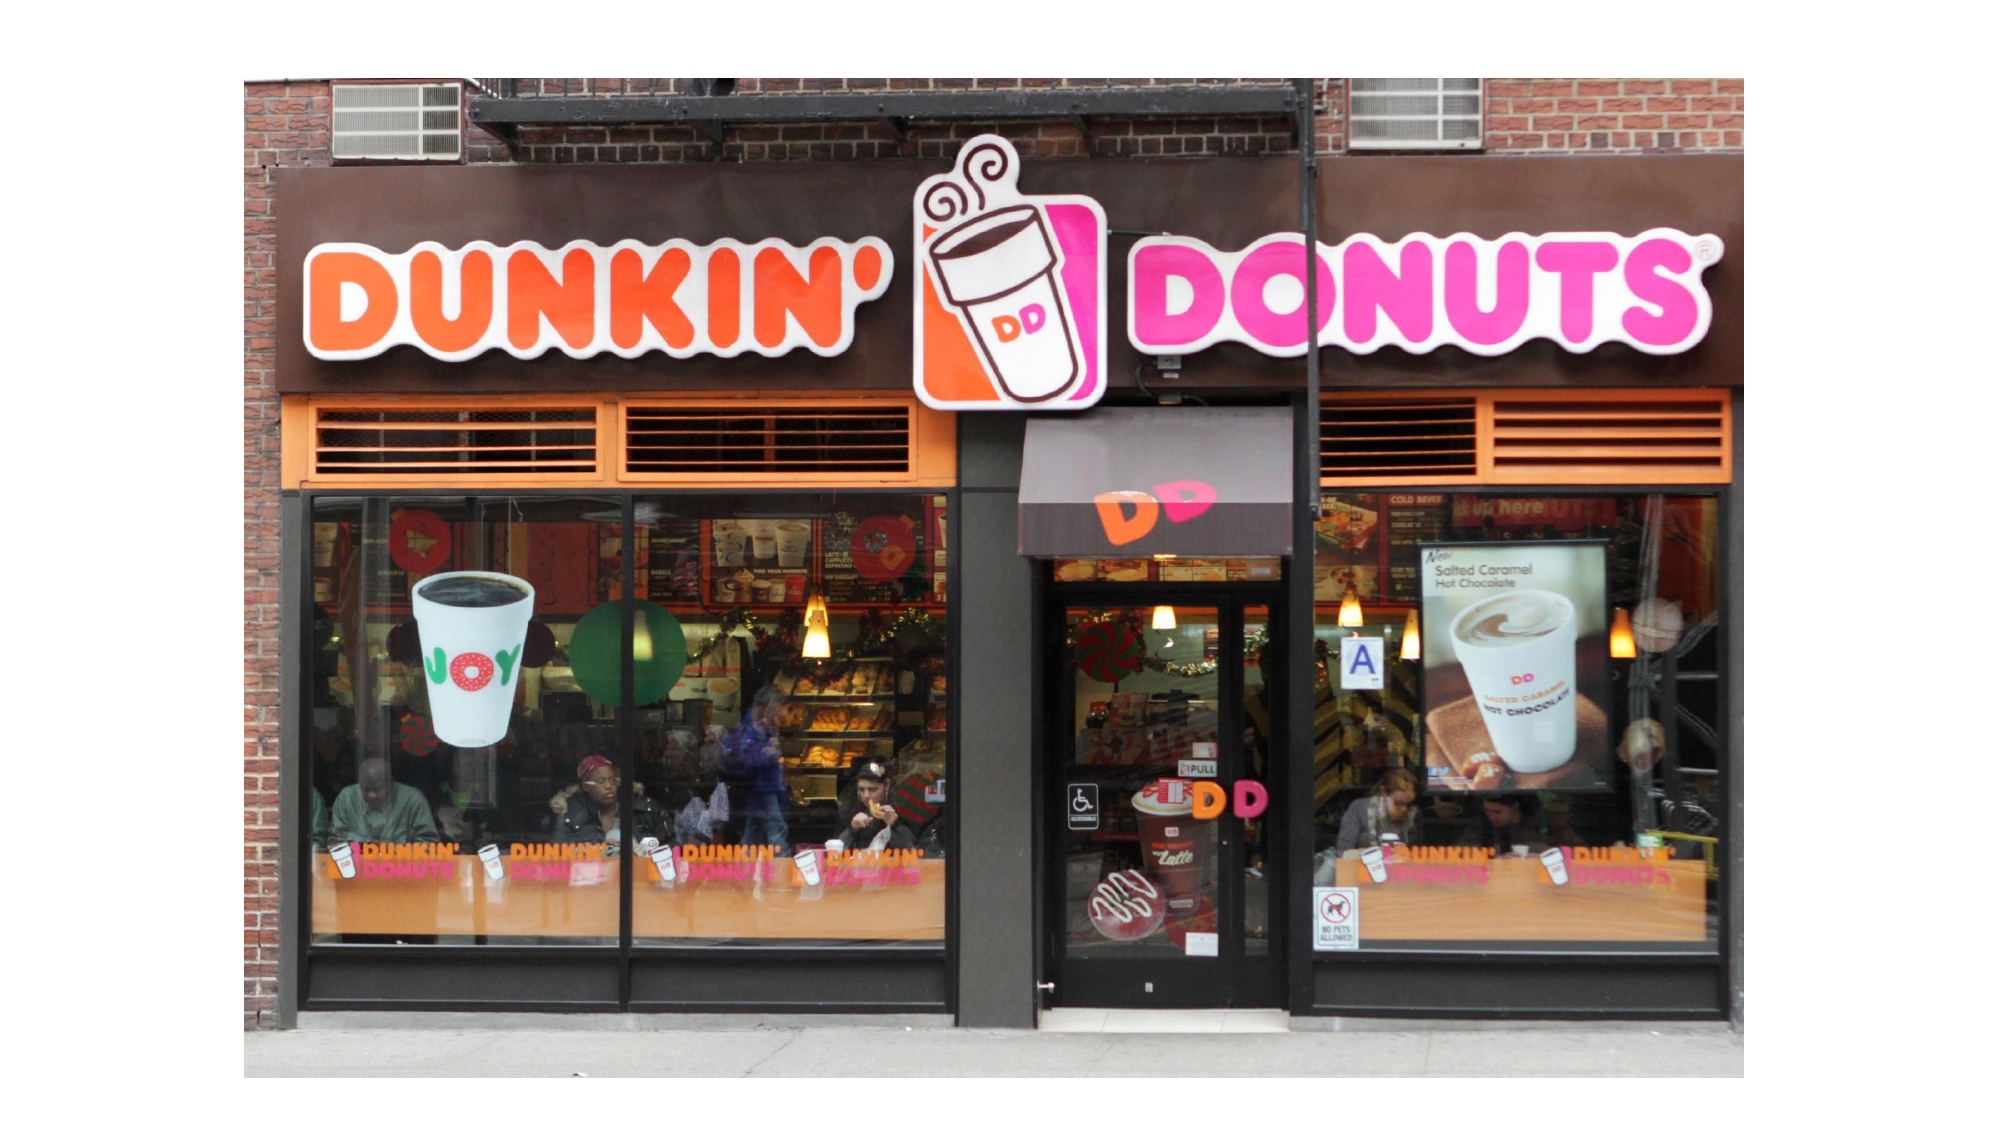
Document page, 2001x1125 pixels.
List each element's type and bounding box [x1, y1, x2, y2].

picture [243, 78, 1744, 1078]
